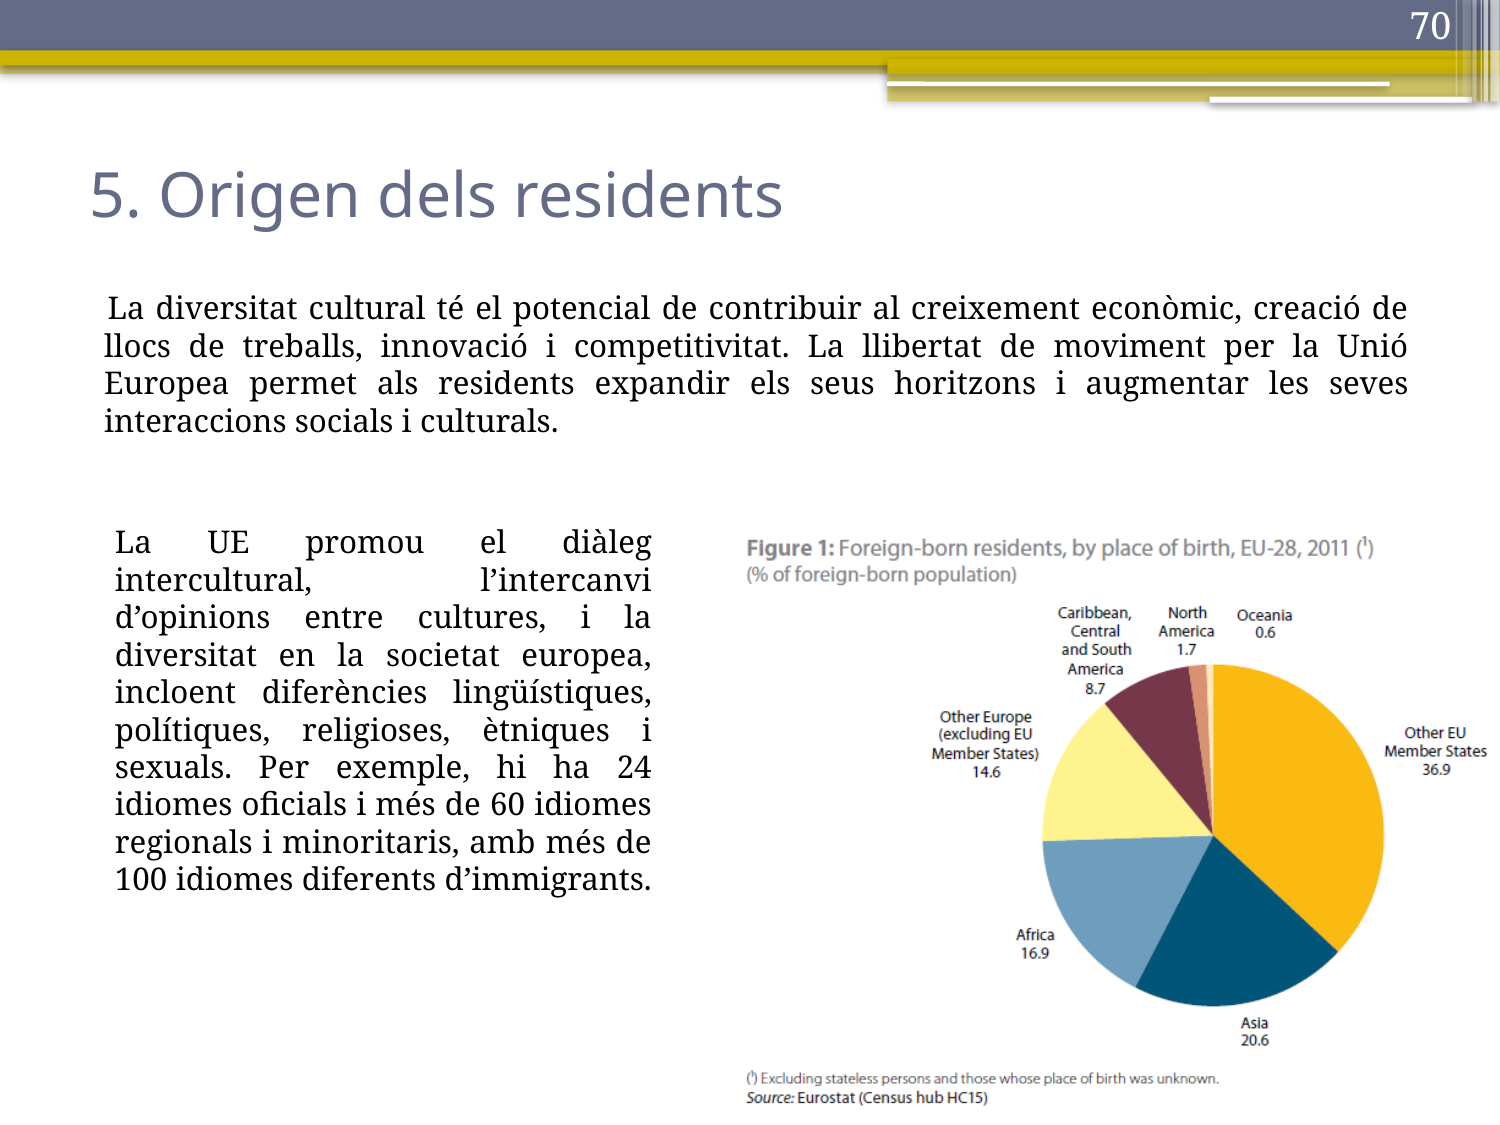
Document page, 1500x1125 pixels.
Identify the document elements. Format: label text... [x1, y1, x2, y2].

title 5. Origen dels residents [75, 105, 1425, 281]
picture [726, 525, 1495, 1118]
text_box La UE promou el diàleg intercultural, l’intercanvi d’opinions entre cultures, i la diversitat en la societat europea, incloent diferències lingüístiques, polítiques, religioses, ètniques i sexuals. Per exemple, hi ha 24 idiomes oficials i més de 60 idiomes regionals i minoritaris, amb més de 100 idiomes diferents d’immigrants. [100, 515, 668, 950]
slide_number 70 [1341, 0, 1466, 61]
list La diversitat cultural té el potencial de contribuir al creixement econòmic, creació de llocs de treballs, innovació i competitivitat. La llibertat de moviment per la Unió Europea permet als residents expandir els seus horitzons i augmentar les seves interaccions socials i culturals. [75, 281, 1425, 492]
